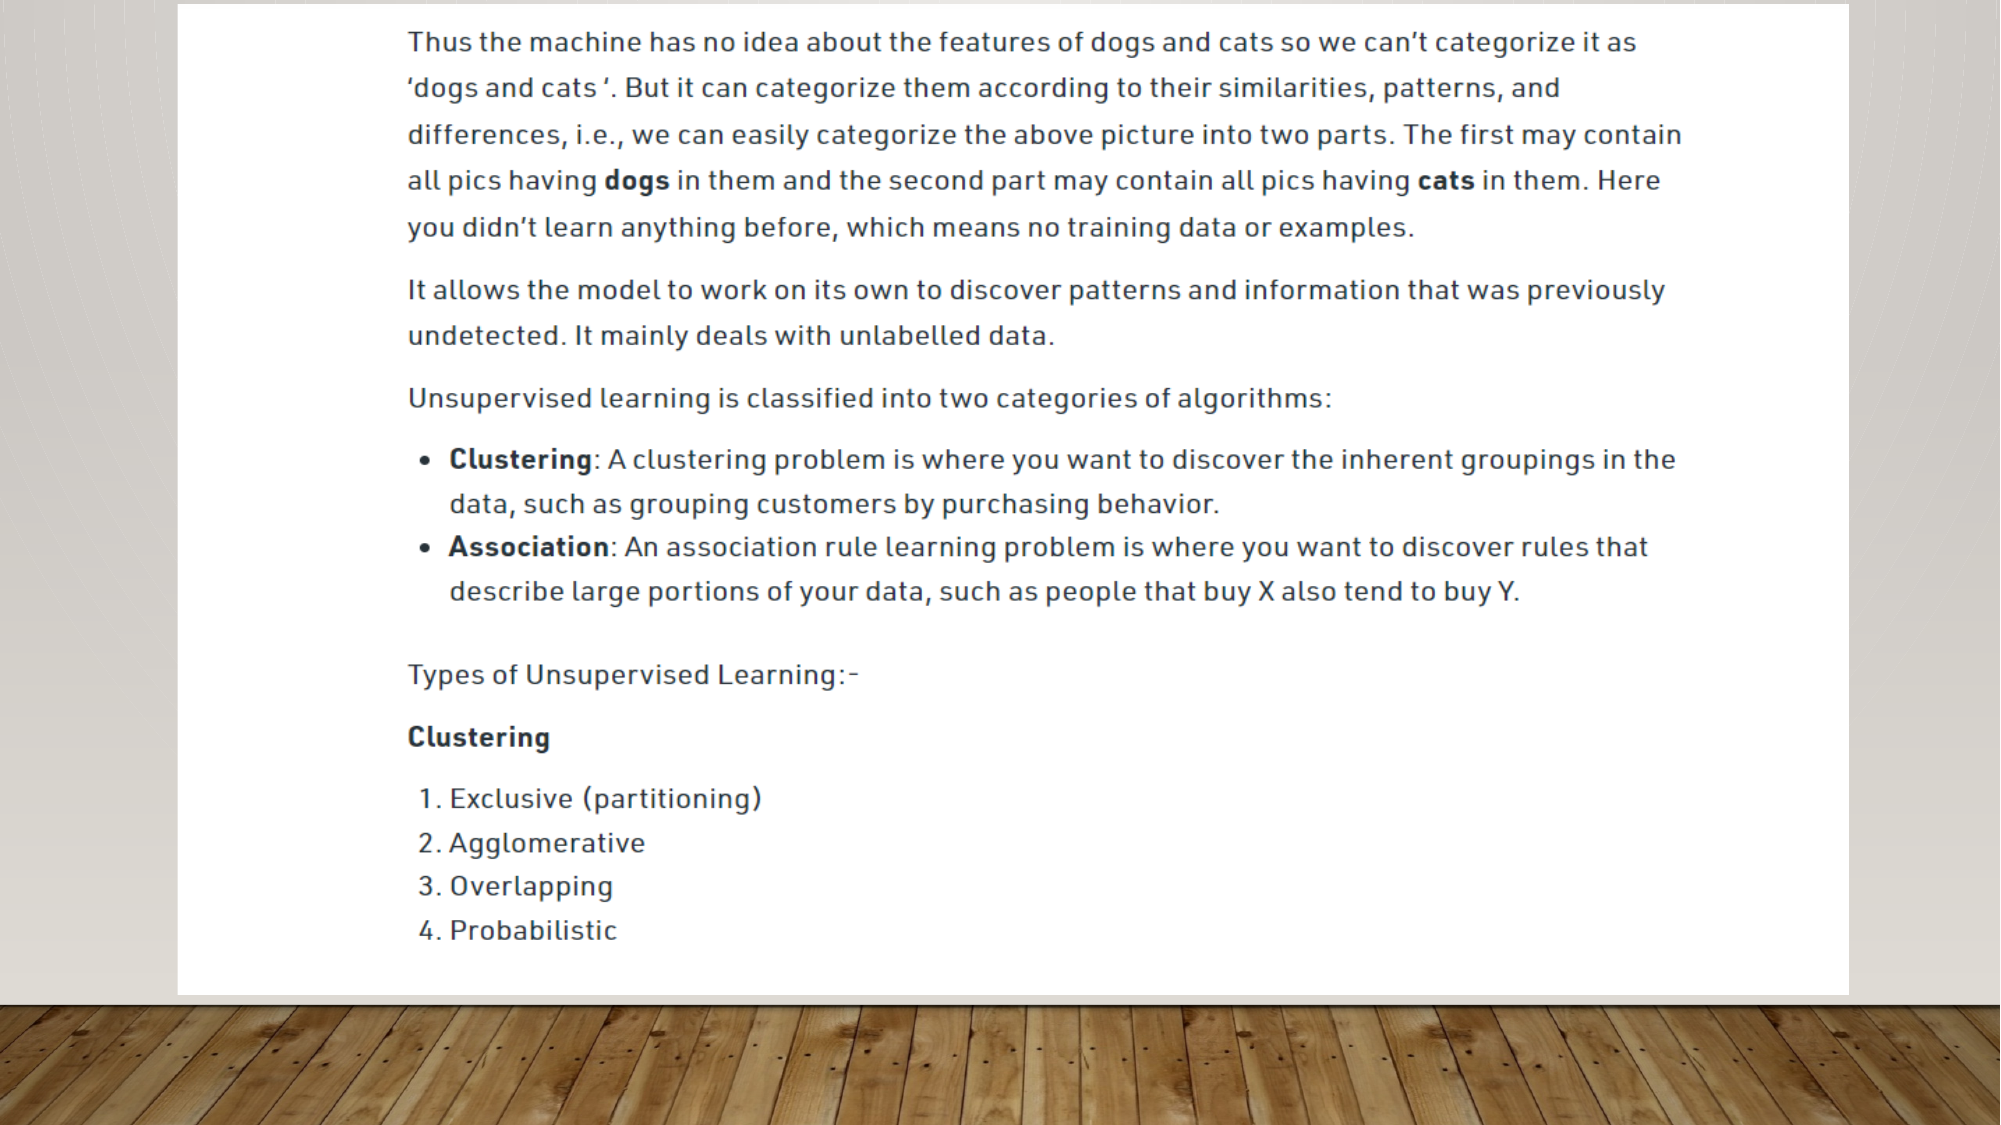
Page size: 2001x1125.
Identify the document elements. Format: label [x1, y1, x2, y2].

picture [0, 1005, 2000, 1125]
picture [177, 4, 1850, 996]
